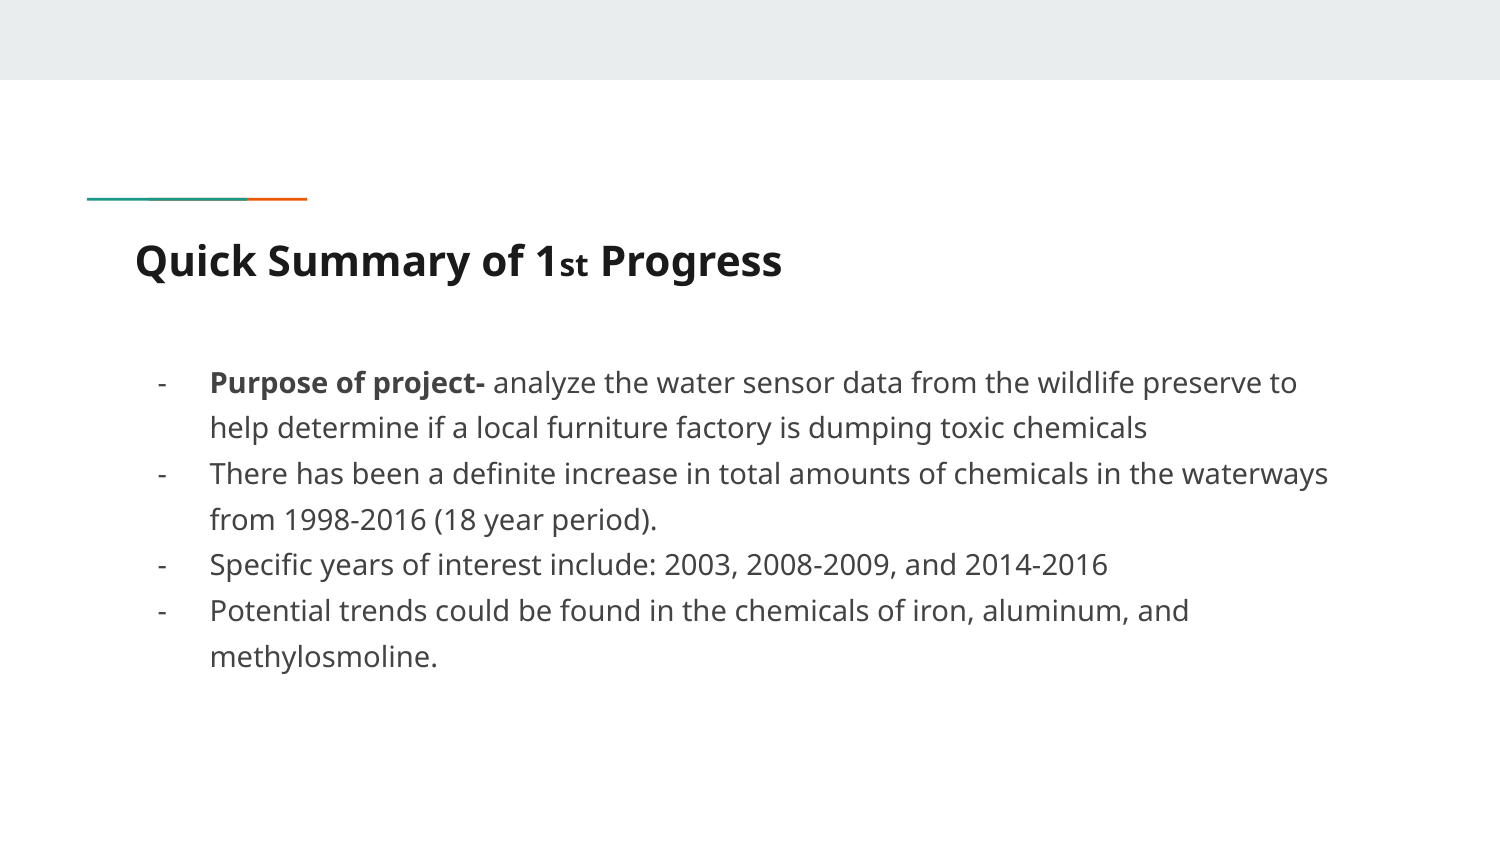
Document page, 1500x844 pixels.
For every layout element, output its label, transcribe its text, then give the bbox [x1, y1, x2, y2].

title Quick Summary of 1st Progress [119, 216, 1381, 305]
list Purpose of project- analyze the water sensor data from the wildlife preserve to help determine if a local furniture factory is dumping toxic chemicals There has been a definite increase in total amounts of chemicals in the waterways from 1998-2016 (18 year period). Specific years of interest include: 2003, 2008-2009, and 2014-2016 Potential trends could be found in the chemicals of iron, aluminum, and methylosmoline. [119, 341, 1381, 712]
